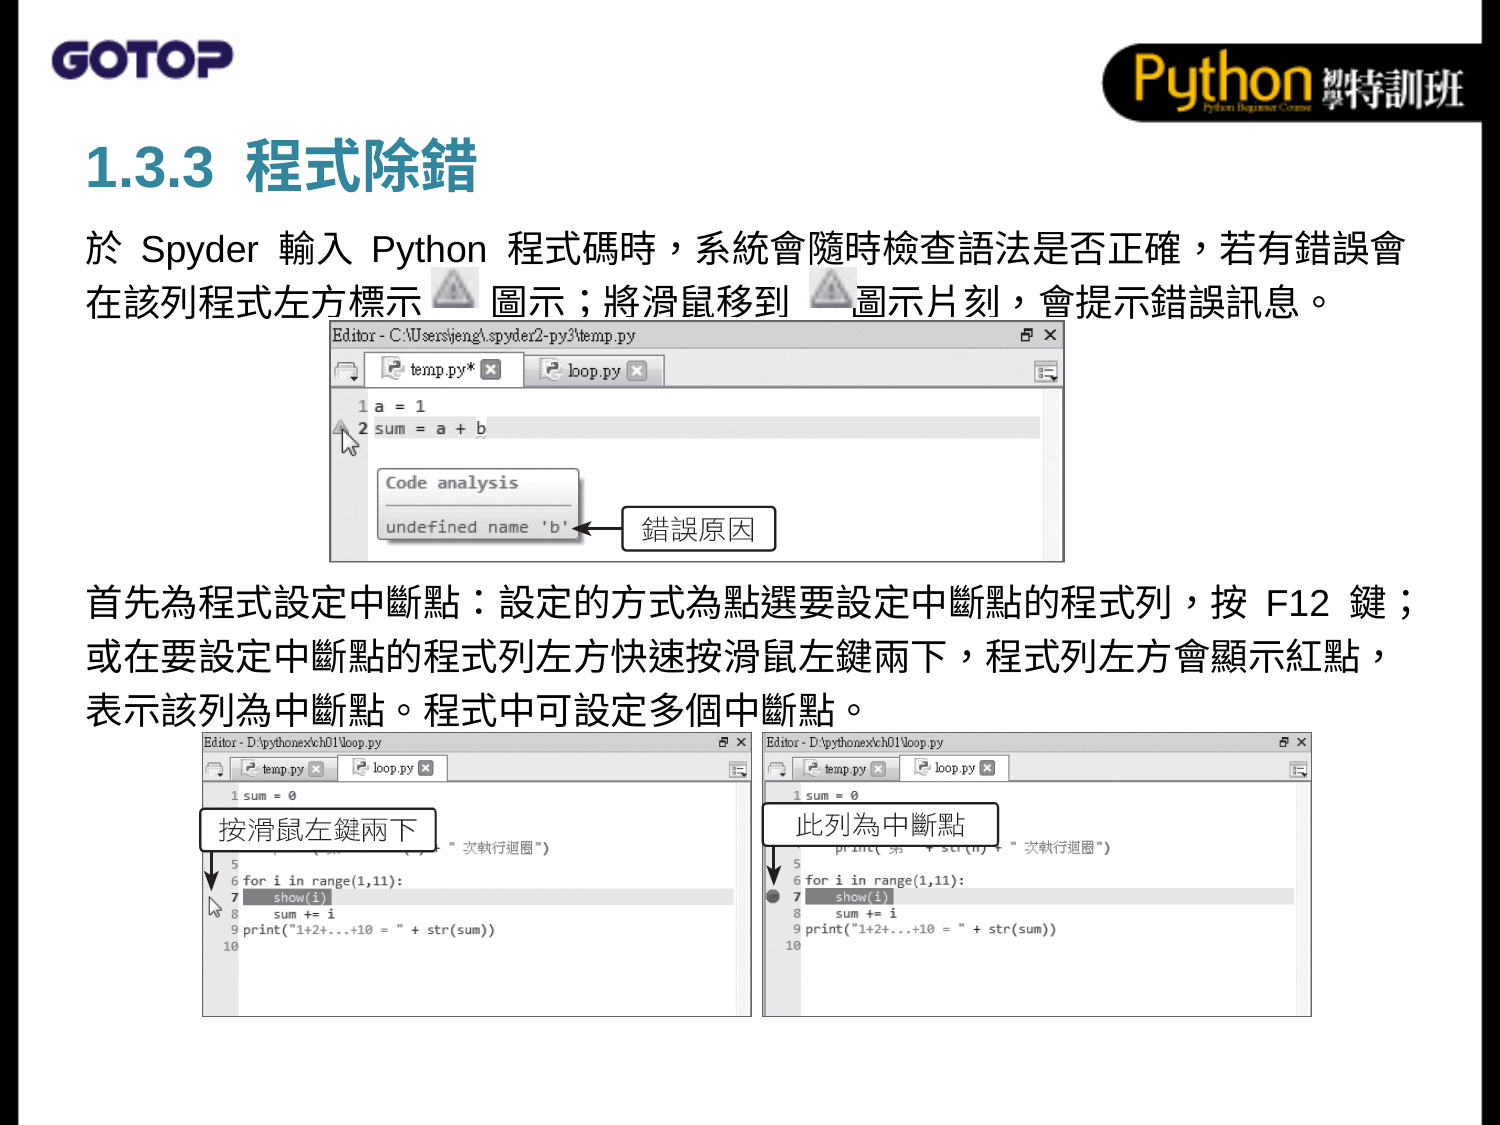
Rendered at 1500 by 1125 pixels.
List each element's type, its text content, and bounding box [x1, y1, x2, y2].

picture [0, 0, 1500, 1125]
list 1.3.3 程式除錯 於 Spyder 輸入 Python 程式碼時，系統會隨時檢查語法是否正確，若有錯誤會在該列程式左方標示 圖示；將滑鼠移到 圖示片刻，會提示錯誤訊息。 首先為程式設定中斷點：設定的方式為點選要設定中斷點的程式列，按 F12 鍵；或在要設定中斷點的程式列左方快速按滑鼠左鍵兩下，程式列左方會顯示紅點，表示該列為中斷點。程式中可設定多個中斷點。 [70, 121, 1430, 1067]
